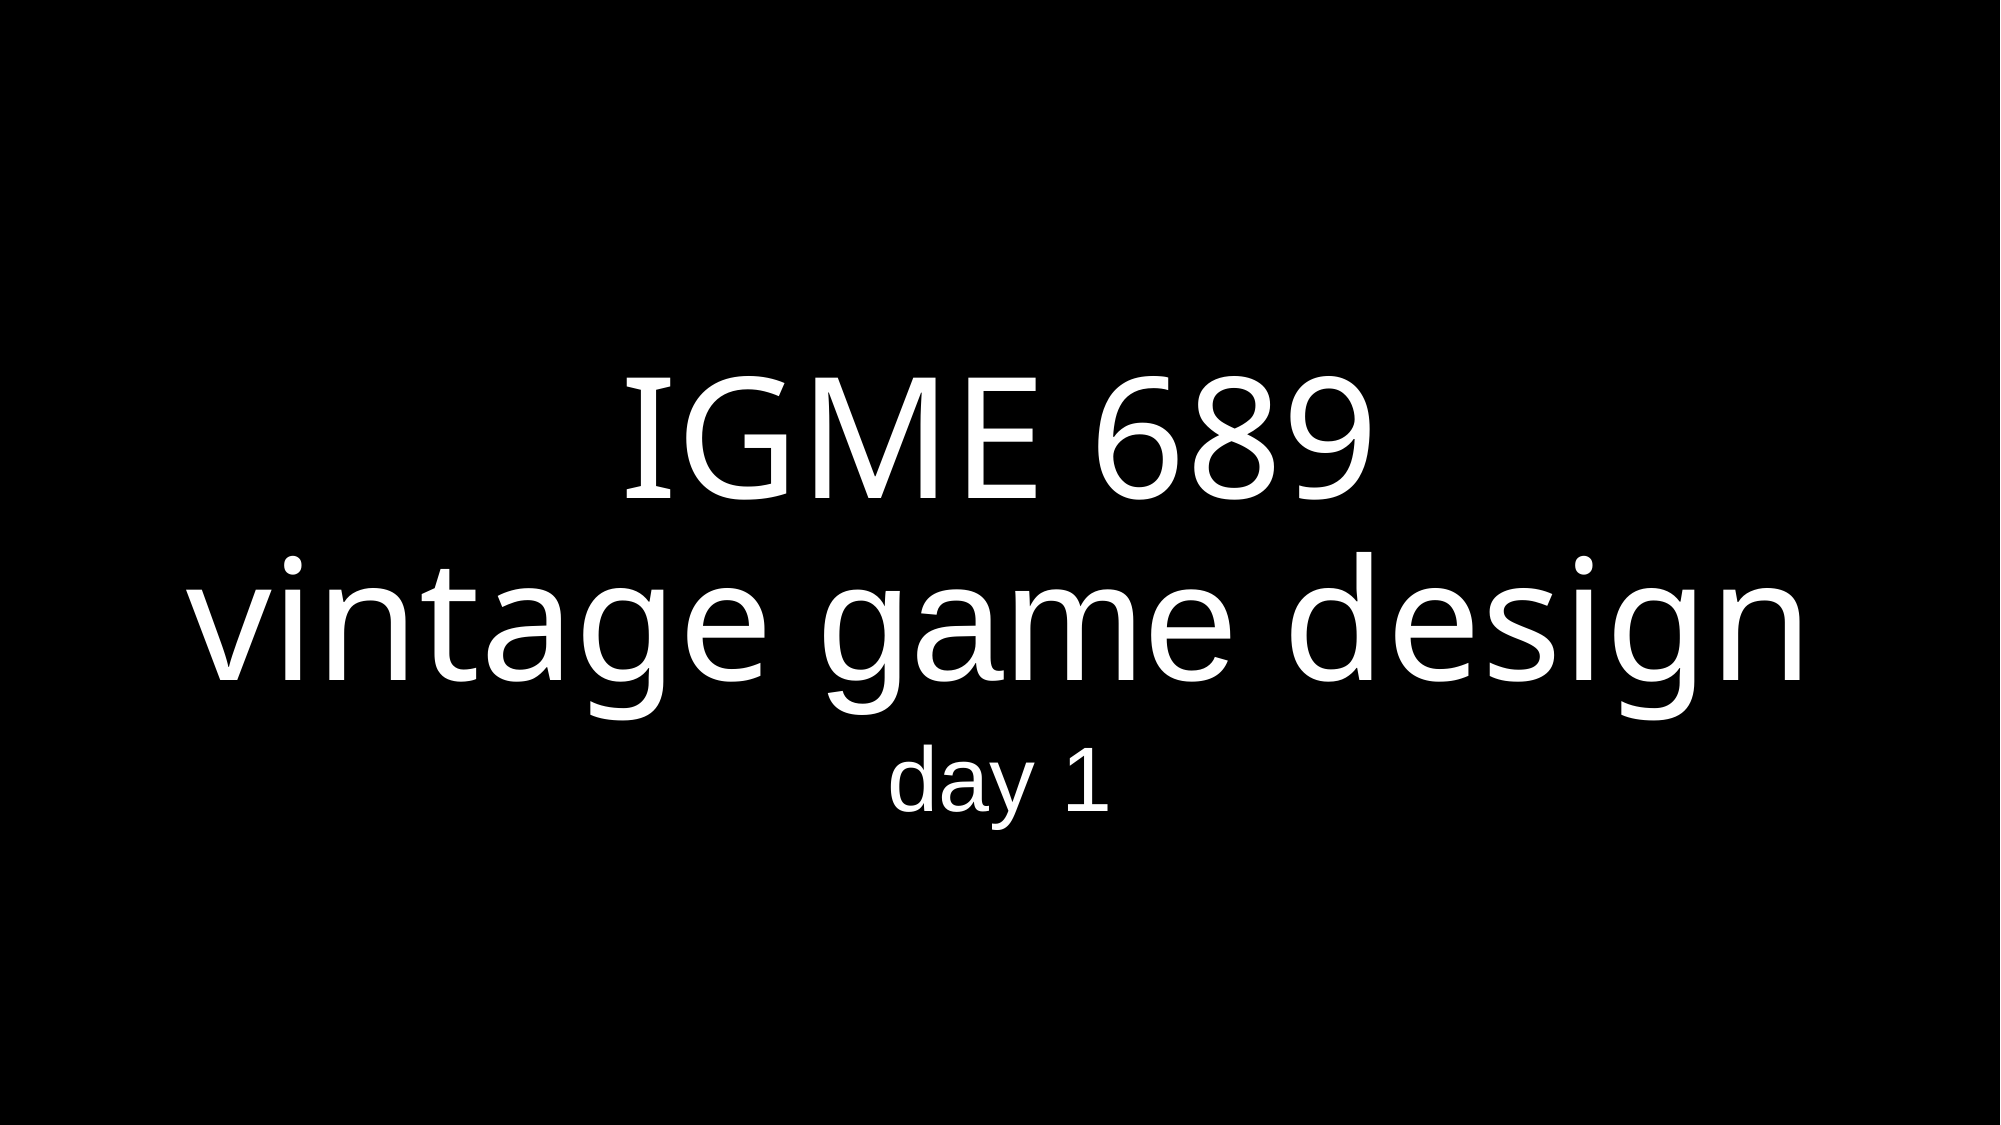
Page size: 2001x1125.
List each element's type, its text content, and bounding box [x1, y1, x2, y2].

title IGME 689 vintage game design [136, 206, 1864, 725]
subtitle day 1 [249, 724, 1750, 996]
